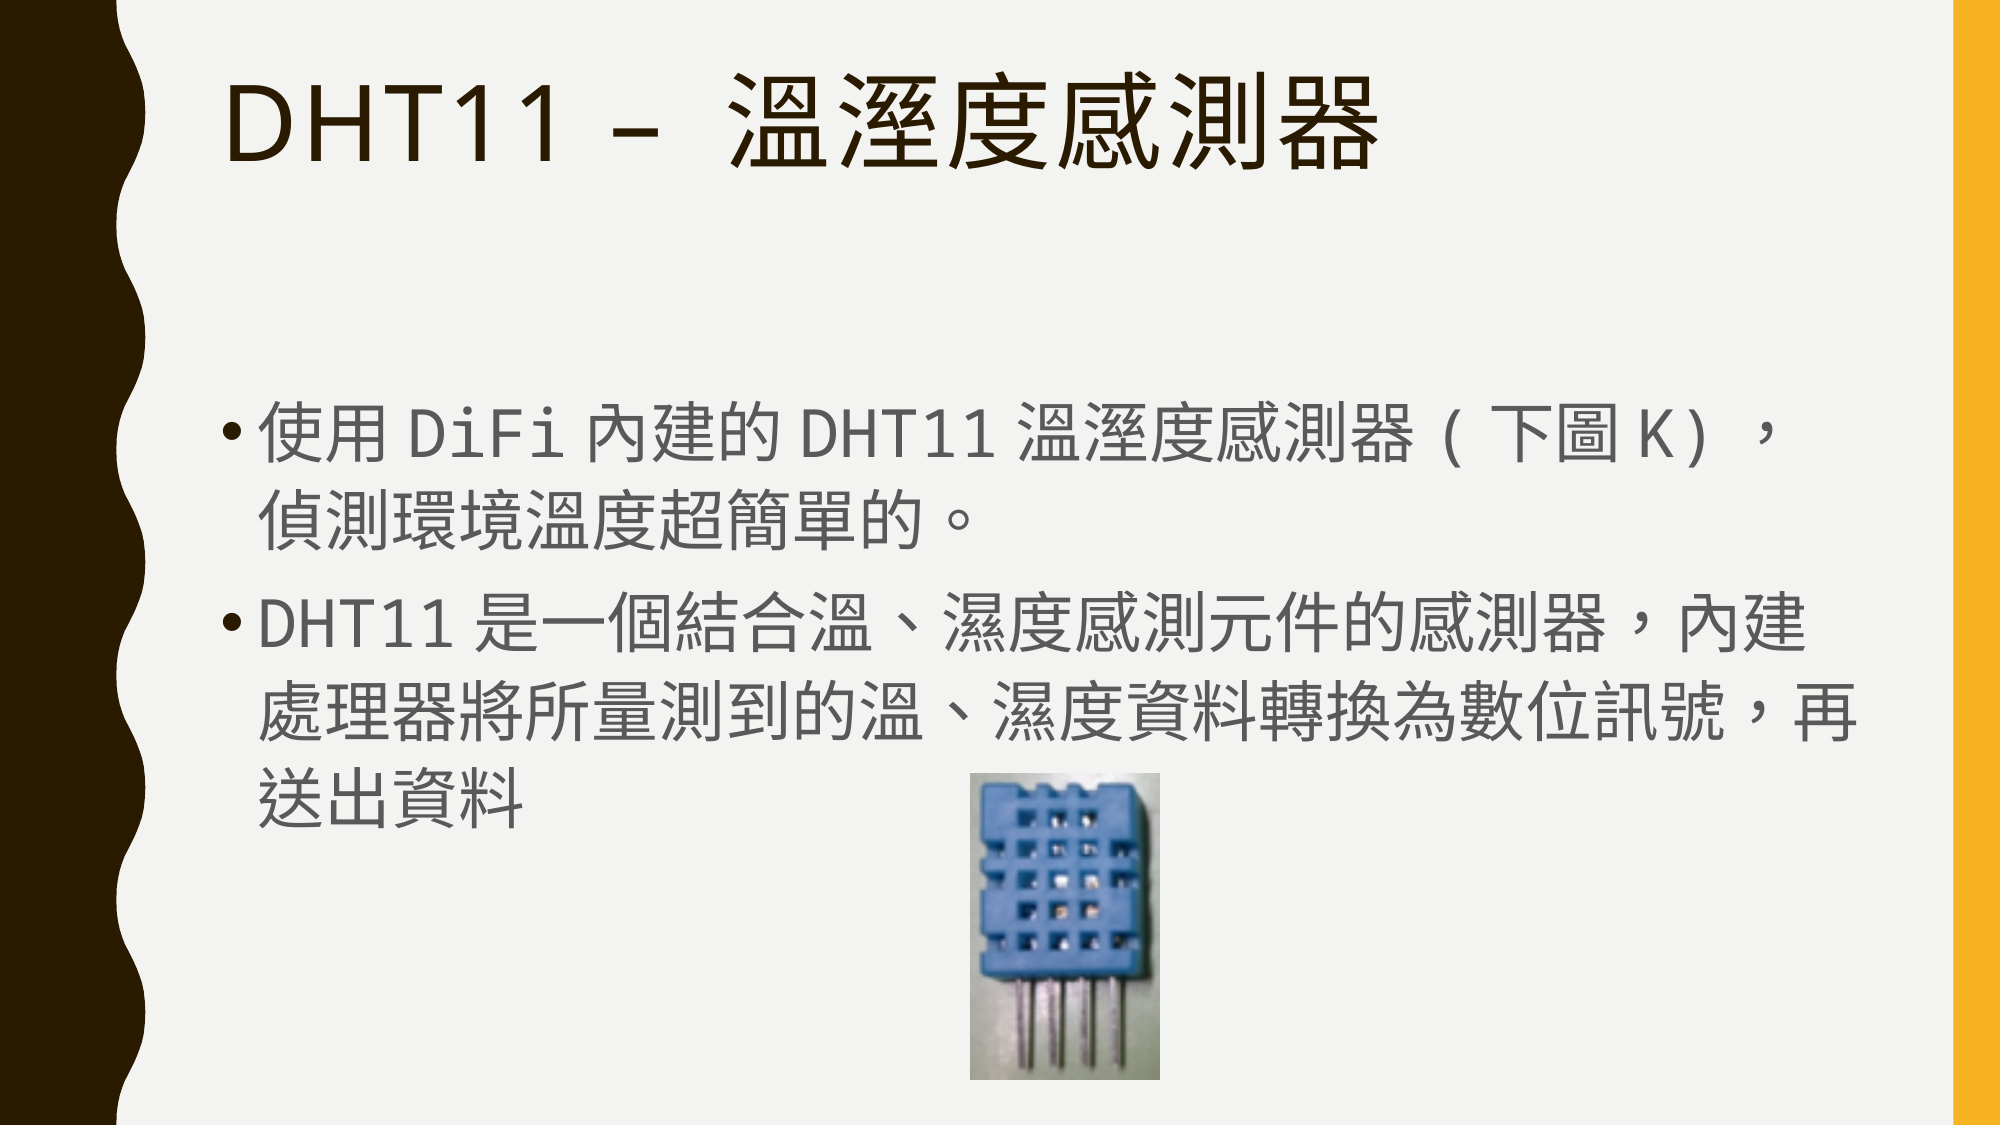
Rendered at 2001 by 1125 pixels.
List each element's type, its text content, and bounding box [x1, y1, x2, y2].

title DHT11 – 溫溼度感測器 [205, 62, 1875, 308]
list 使用DiFi內建的DHT11溫溼度感測器(下圖K)，偵測環境溫度超簡單的。 DHT11是一個結合溫、濕度感測元件的感測器，內建處理器將所量測到的溫、濕度資料轉換為數位訊號，再送出資料 [205, 375, 1875, 965]
picture [970, 773, 1160, 1081]
